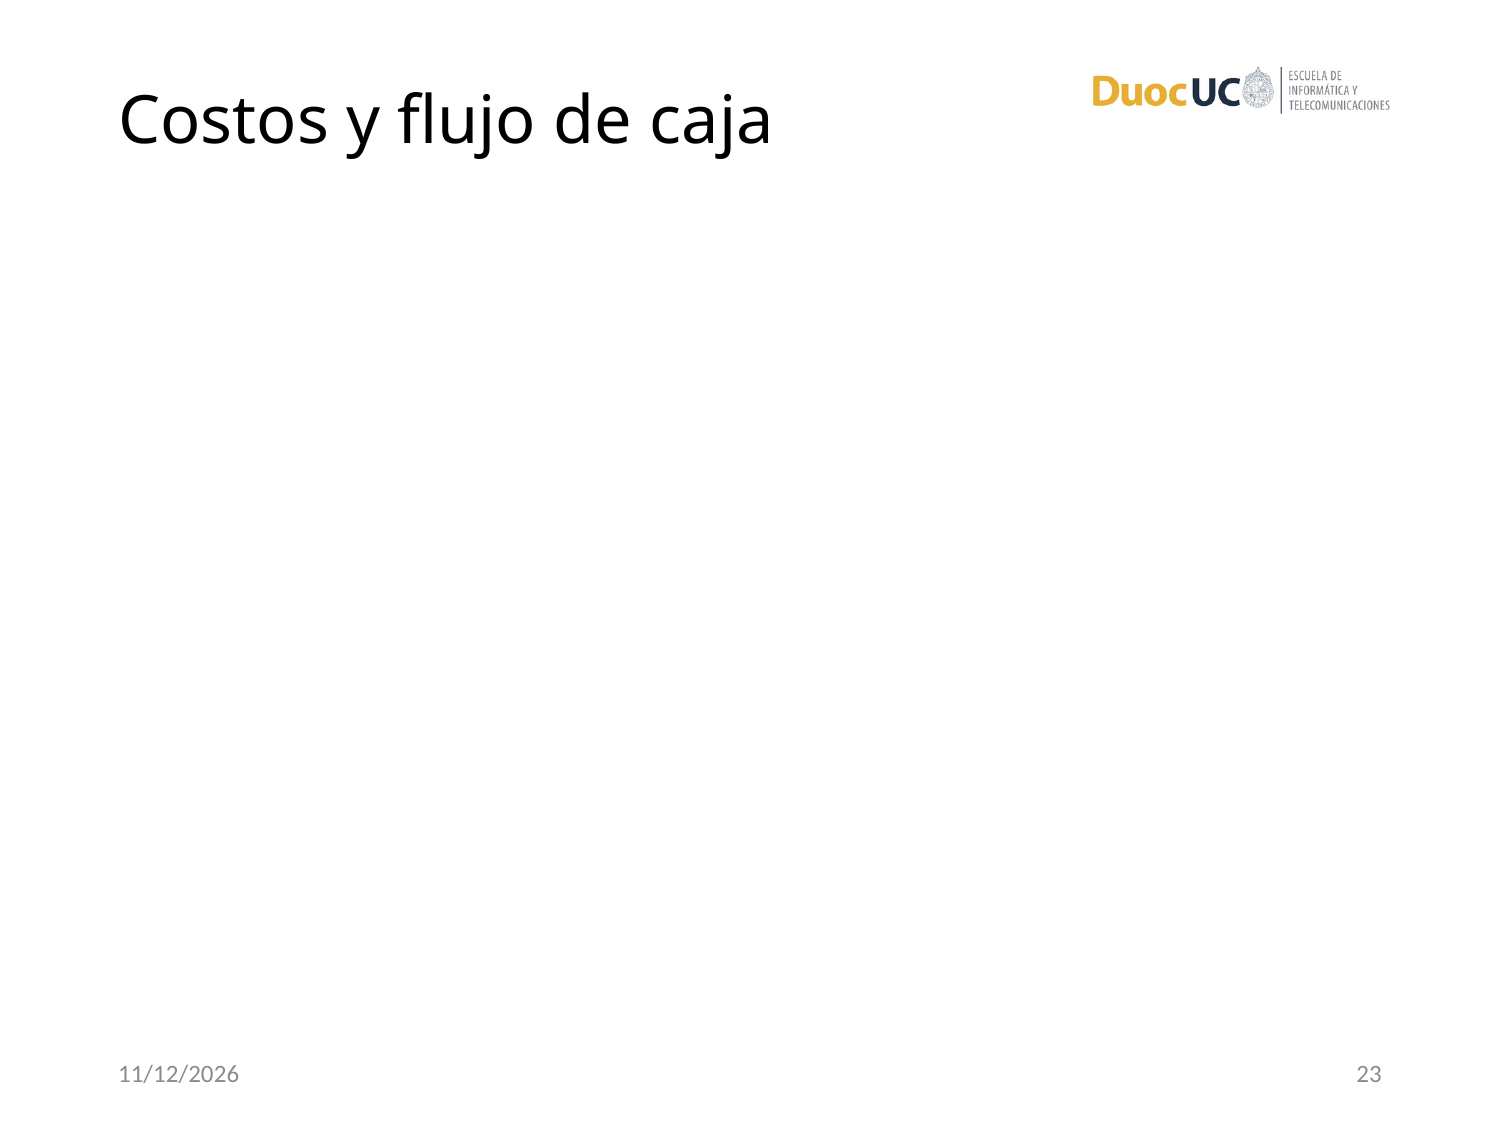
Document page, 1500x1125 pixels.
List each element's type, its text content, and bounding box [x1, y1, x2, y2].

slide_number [103, 1042, 441, 1103]
picture [1085, 59, 1397, 118]
title Costos y flujo de caja [103, 59, 959, 185]
slide_number 23 [1059, 1042, 1397, 1103]
